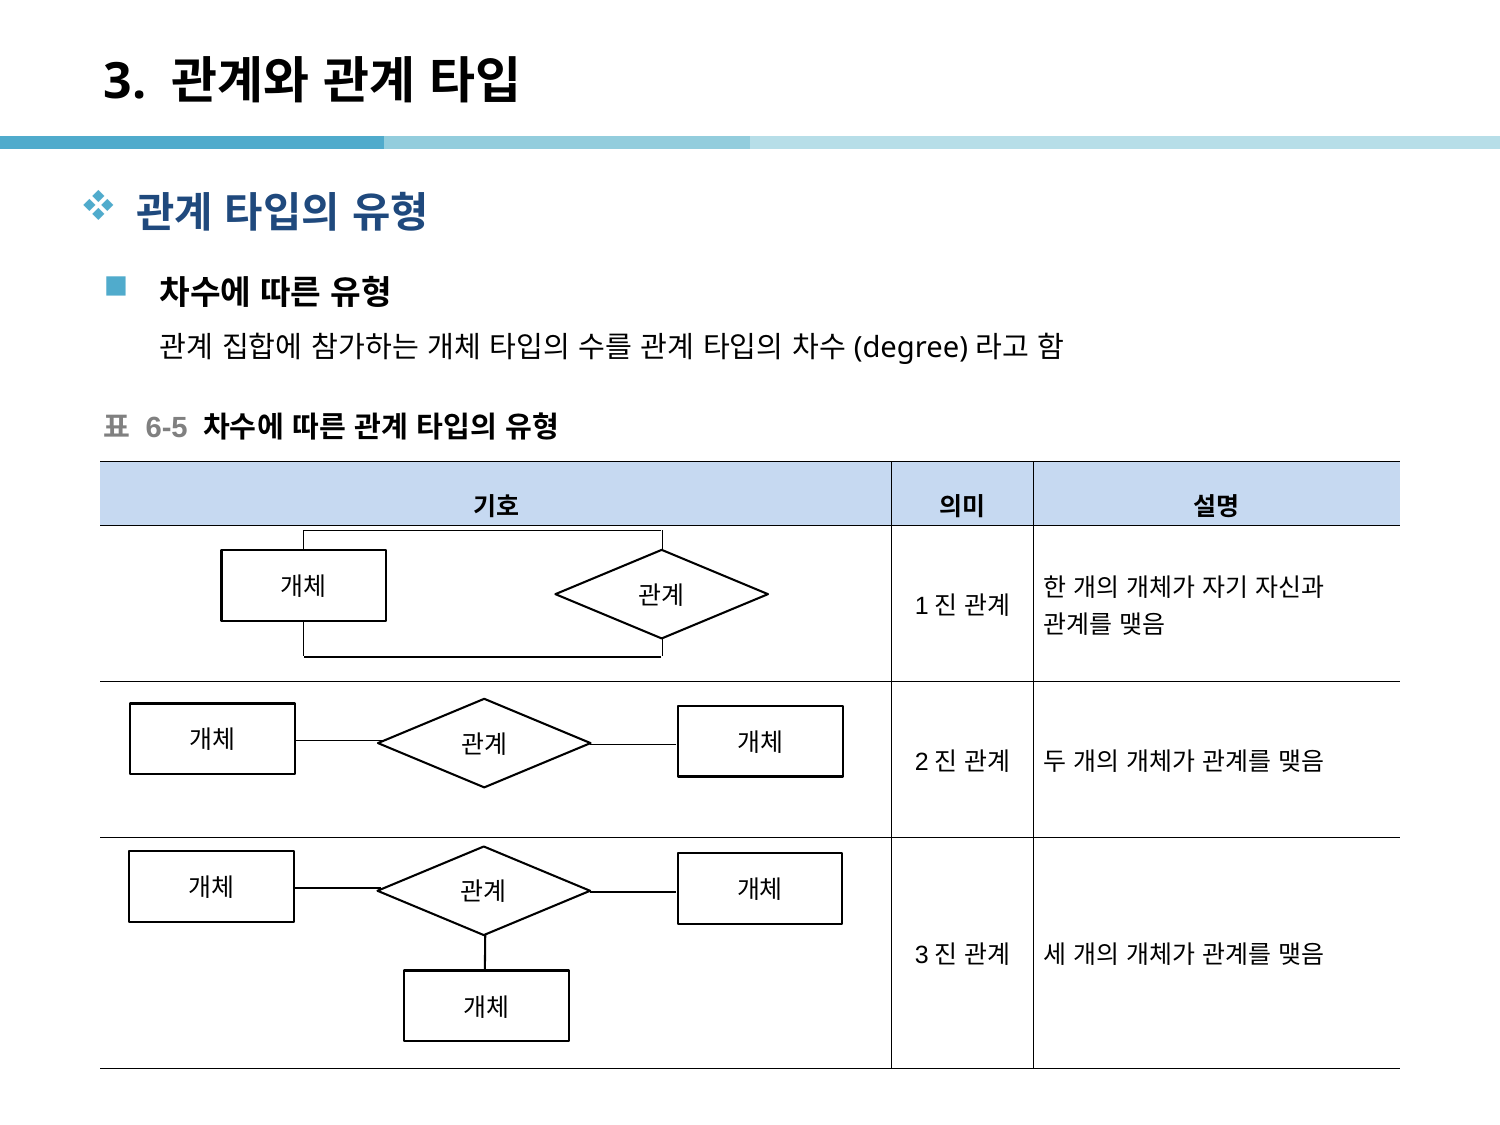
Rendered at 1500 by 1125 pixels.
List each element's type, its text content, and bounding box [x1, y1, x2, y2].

table_header 설명 [1034, 462, 1400, 525]
table_header 의미 [892, 462, 1033, 525]
table_cell [100, 838, 891, 1068]
table_cell 3진 관계 [892, 838, 1033, 1068]
text_box 개체 [128, 701, 297, 776]
title 3. 관계와 관계 타입 [88, 32, 1330, 124]
text_box 표 6-5 차수에 따른 관계 타입의 유형 [88, 402, 402, 450]
table_cell 한 개의 개체가 자기 자신과 관계를 맺음 [1034, 526, 1400, 681]
text_box 관계 [383, 844, 585, 886]
table_cell [100, 682, 891, 837]
list 차수에 따른 유형 관계 집합에 참가하는 개체 타입의 수를 관계 타입의 차수(degree)라고 함 [88, 243, 1412, 1118]
text_box 관계 타입의 유형 [64, 178, 1388, 272]
table_cell 1진 관계 [892, 526, 1033, 681]
table_header 기호 [100, 462, 891, 525]
table_cell 2진 관계 [892, 682, 1033, 837]
table_cell 세 개의 개체가 관계를 맺음 [1034, 838, 1400, 1068]
text_box 개체 [127, 849, 296, 924]
text_box 관계 [396, 901, 572, 938]
text_box 개체 [402, 968, 571, 1043]
text_box 관계 [384, 696, 584, 738]
table_cell [100, 526, 891, 681]
text_box 개체 [676, 704, 845, 779]
table_cell 두 개의 개체가 관계를 맺음 [1034, 682, 1400, 837]
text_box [221, 530, 769, 658]
text_box 개체 [676, 851, 844, 926]
text_box 관계 [398, 754, 570, 790]
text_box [294, 887, 677, 893]
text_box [295, 740, 677, 745]
